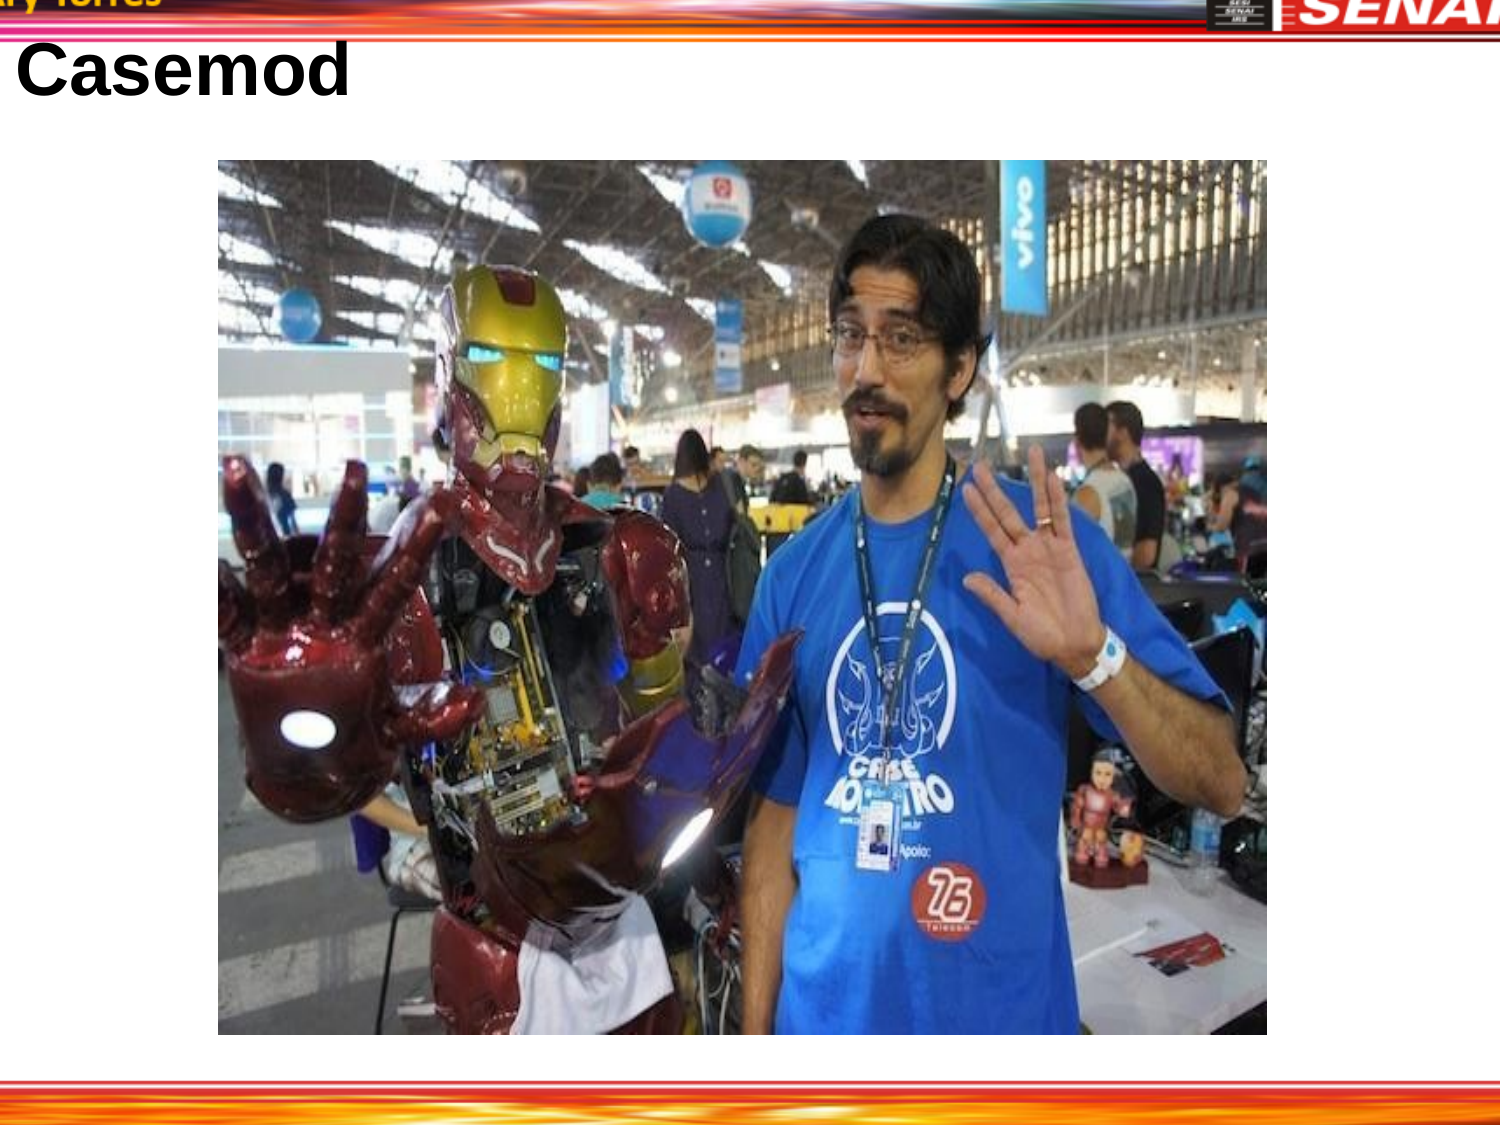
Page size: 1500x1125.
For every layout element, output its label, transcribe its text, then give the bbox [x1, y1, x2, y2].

title Casemod [12, 17, 355, 208]
picture [0, 0, 1500, 1125]
